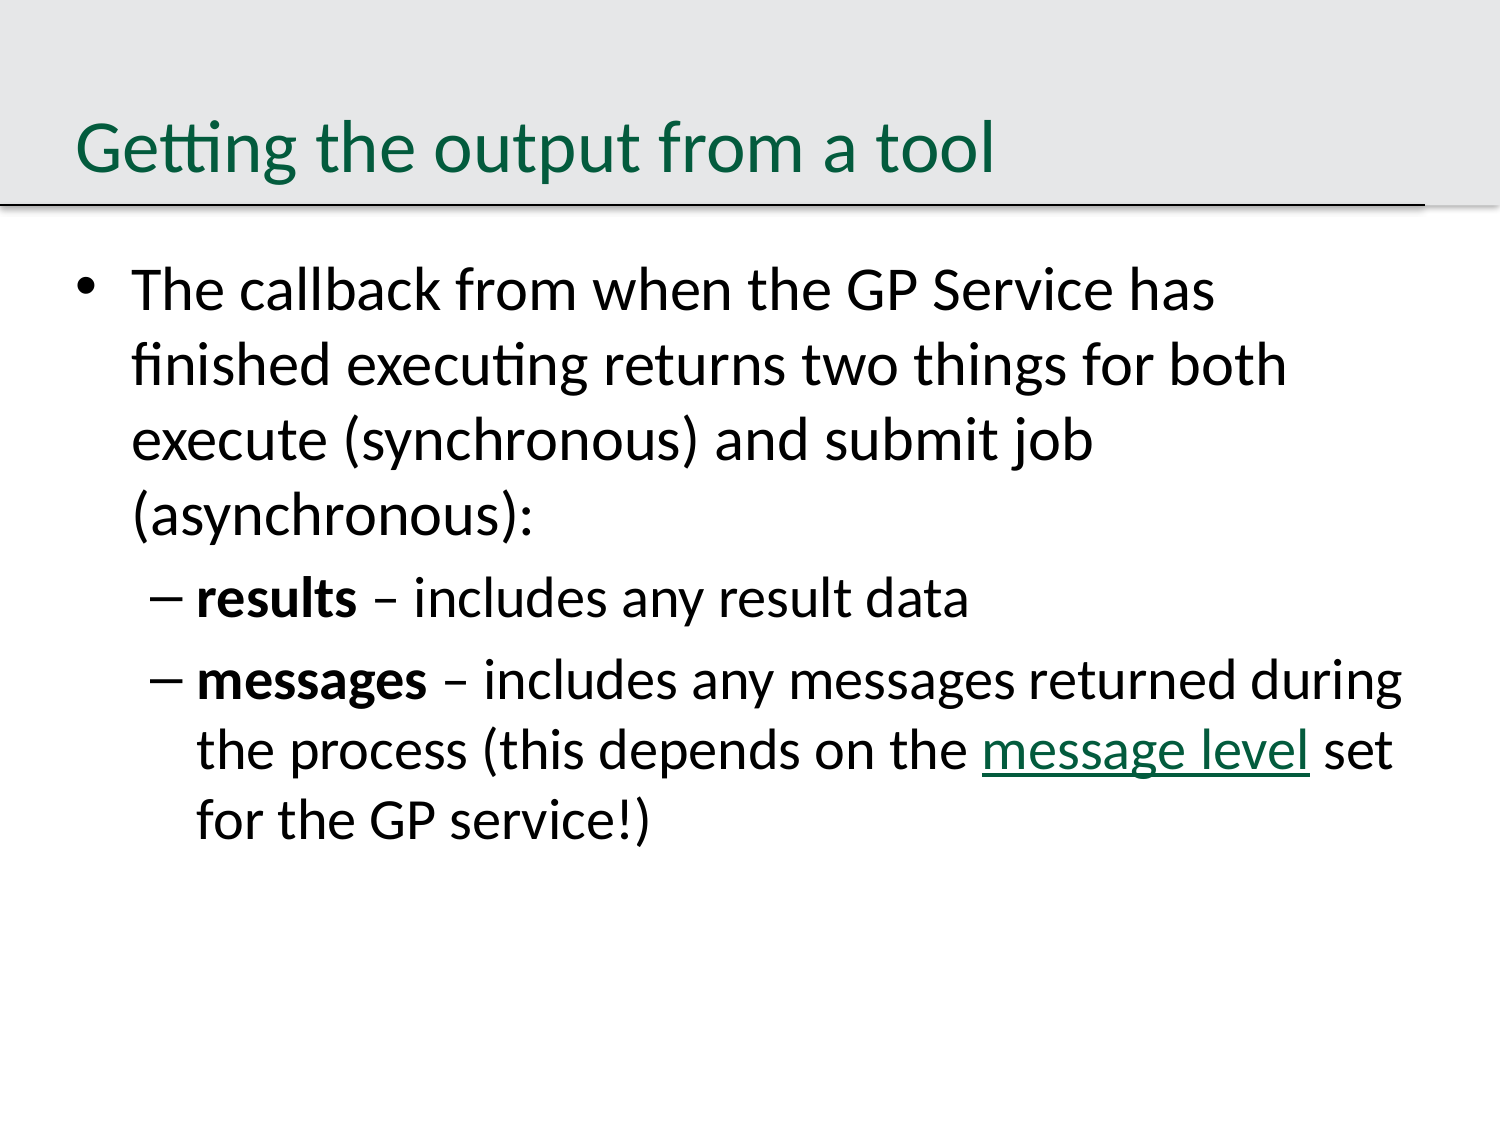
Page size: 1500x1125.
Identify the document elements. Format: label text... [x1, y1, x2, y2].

title Getting the output from a tool [75, 38, 1425, 188]
list The callback from when the GP Service has finished executing returns two things for both execute (synchronous) and submit job (asynchronous): results – includes any result data messages – includes any messages returned during the process (this depends on the message level set for the GP service!) [75, 247, 1425, 1073]
